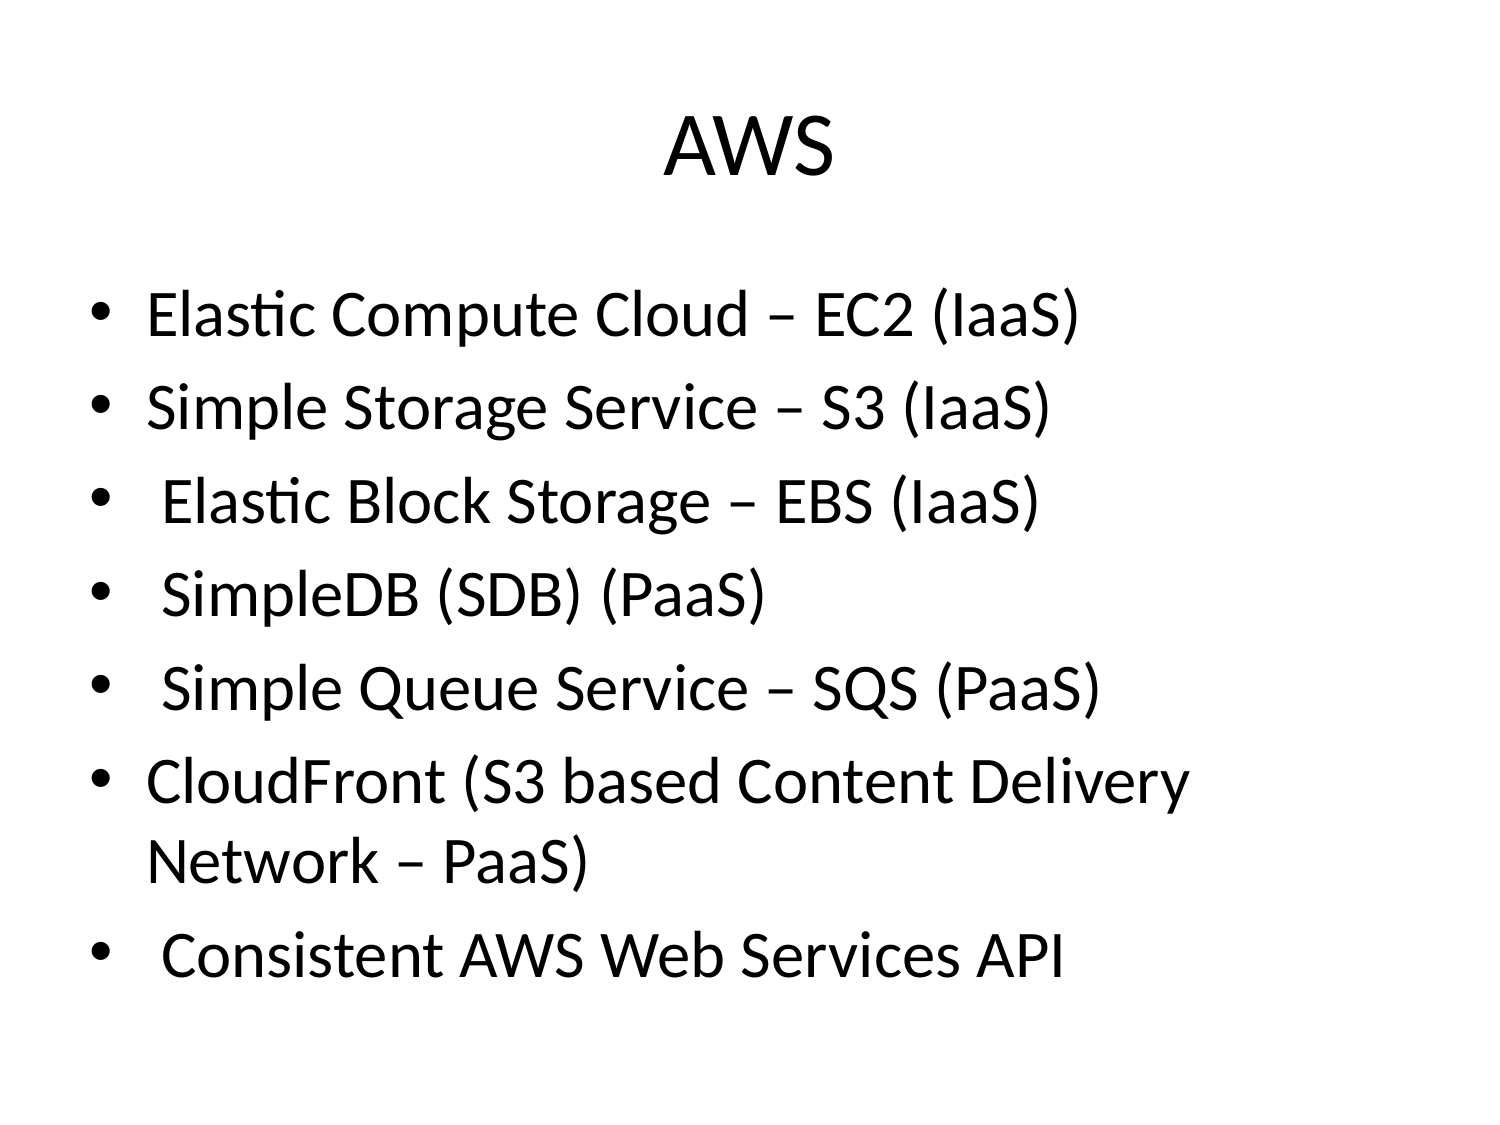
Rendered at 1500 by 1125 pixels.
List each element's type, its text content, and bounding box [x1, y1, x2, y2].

text_box Elastic Compute Cloud – EC2 (IaaS) Simple Storage Service – S3 (IaaS) Elastic Block Storage – EBS (IaaS) SimpleDB (SDB) (PaaS) Simple Queue Service – SQS (PaaS) CloudFront (S3 based Content Delivery Network – PaaS) Consistent AWS Web Services API [74, 262, 1425, 1005]
text_box AWS [74, 45, 1425, 233]
